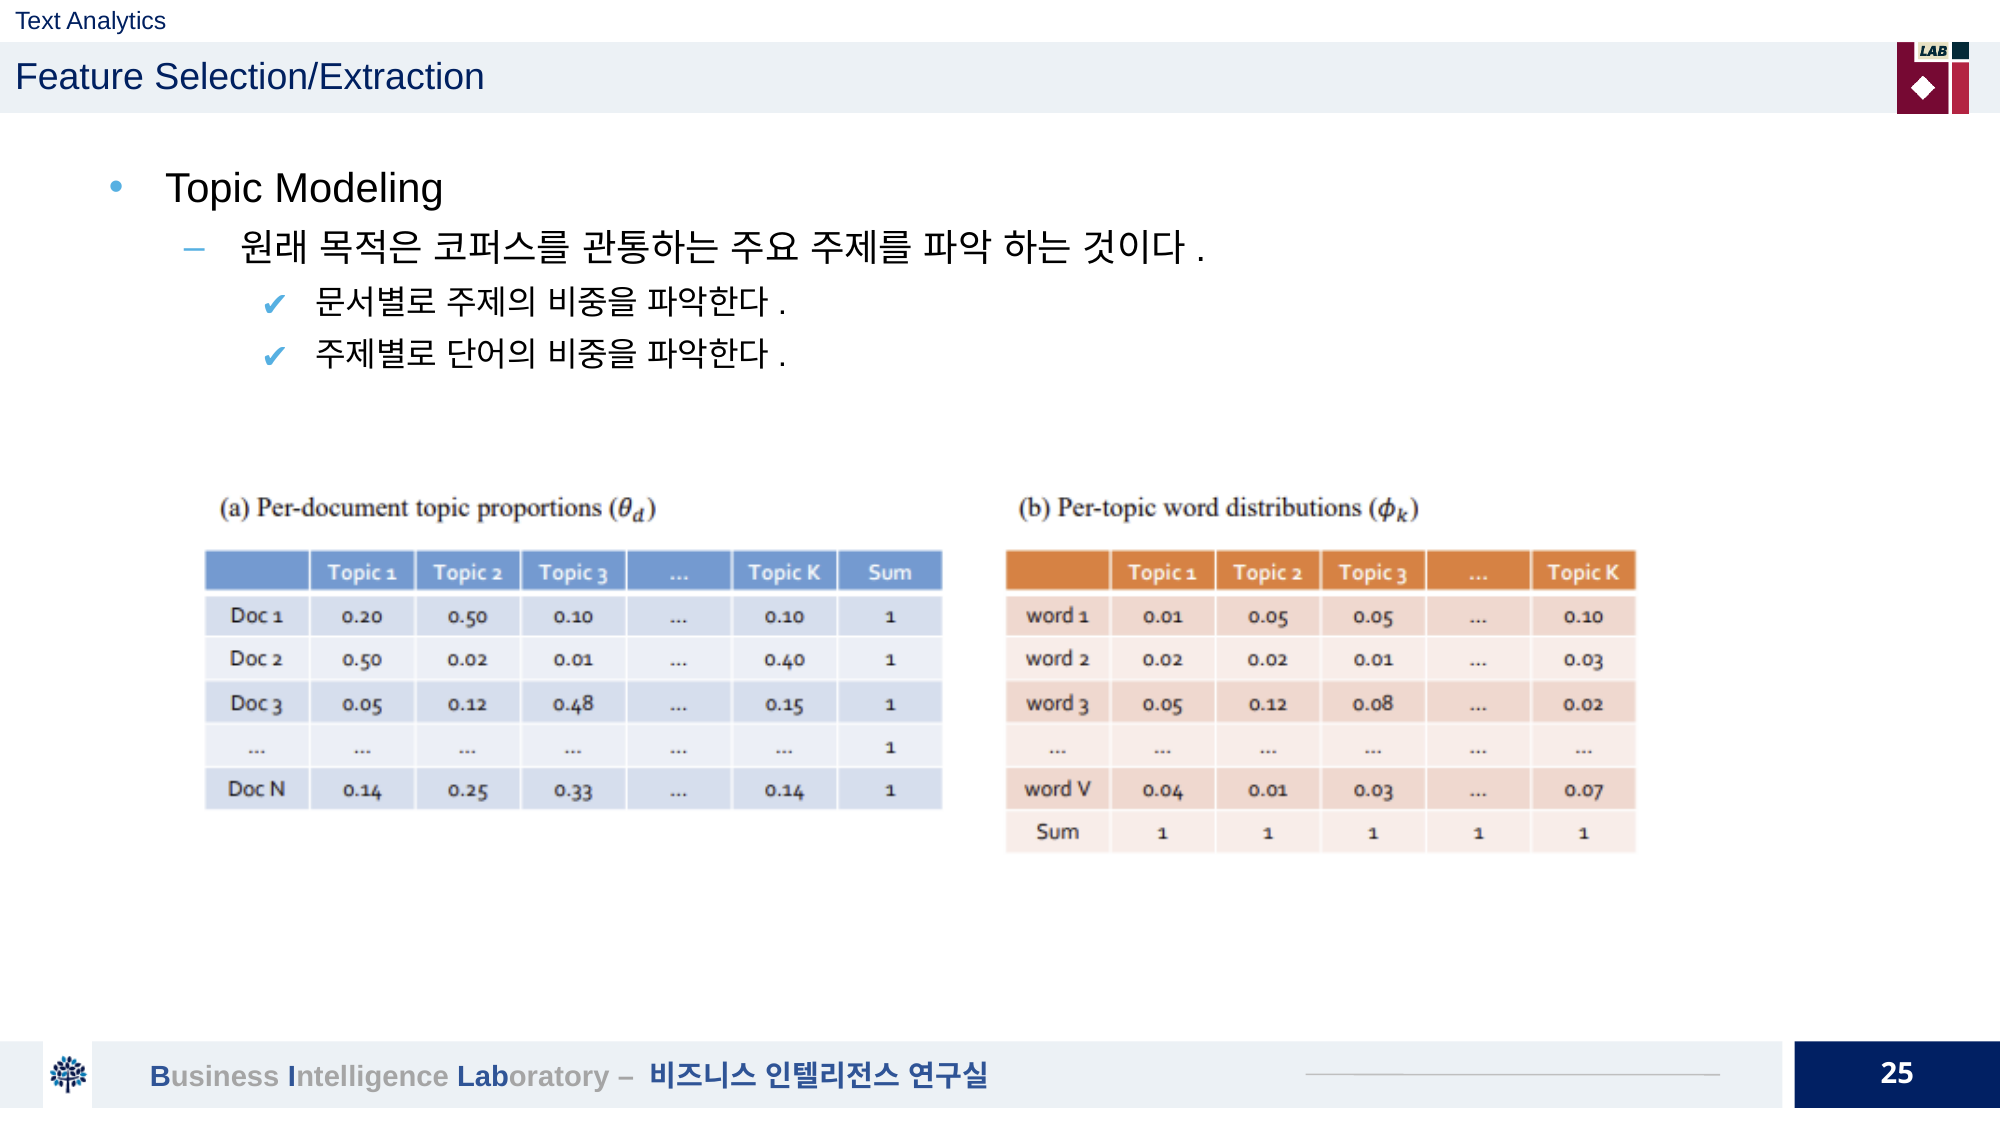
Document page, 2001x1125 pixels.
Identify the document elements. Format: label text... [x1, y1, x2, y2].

picture [43, 1041, 92, 1108]
picture [1897, 41, 1969, 114]
slide_number 25 [1825, 1044, 1970, 1105]
list Topic Modeling 원래 목적은 코퍼스를 관통하는 주요 주제를 파악 하는 것이다. 문서별로 주제의 비중을 파악한다. 주제별로 단어의 비중을 파악한다. [73, 138, 1927, 1028]
picture [177, 454, 1696, 940]
subtitle Feature Selection/Extraction [0, 42, 1326, 113]
title Text Analytics [0, 0, 598, 42]
